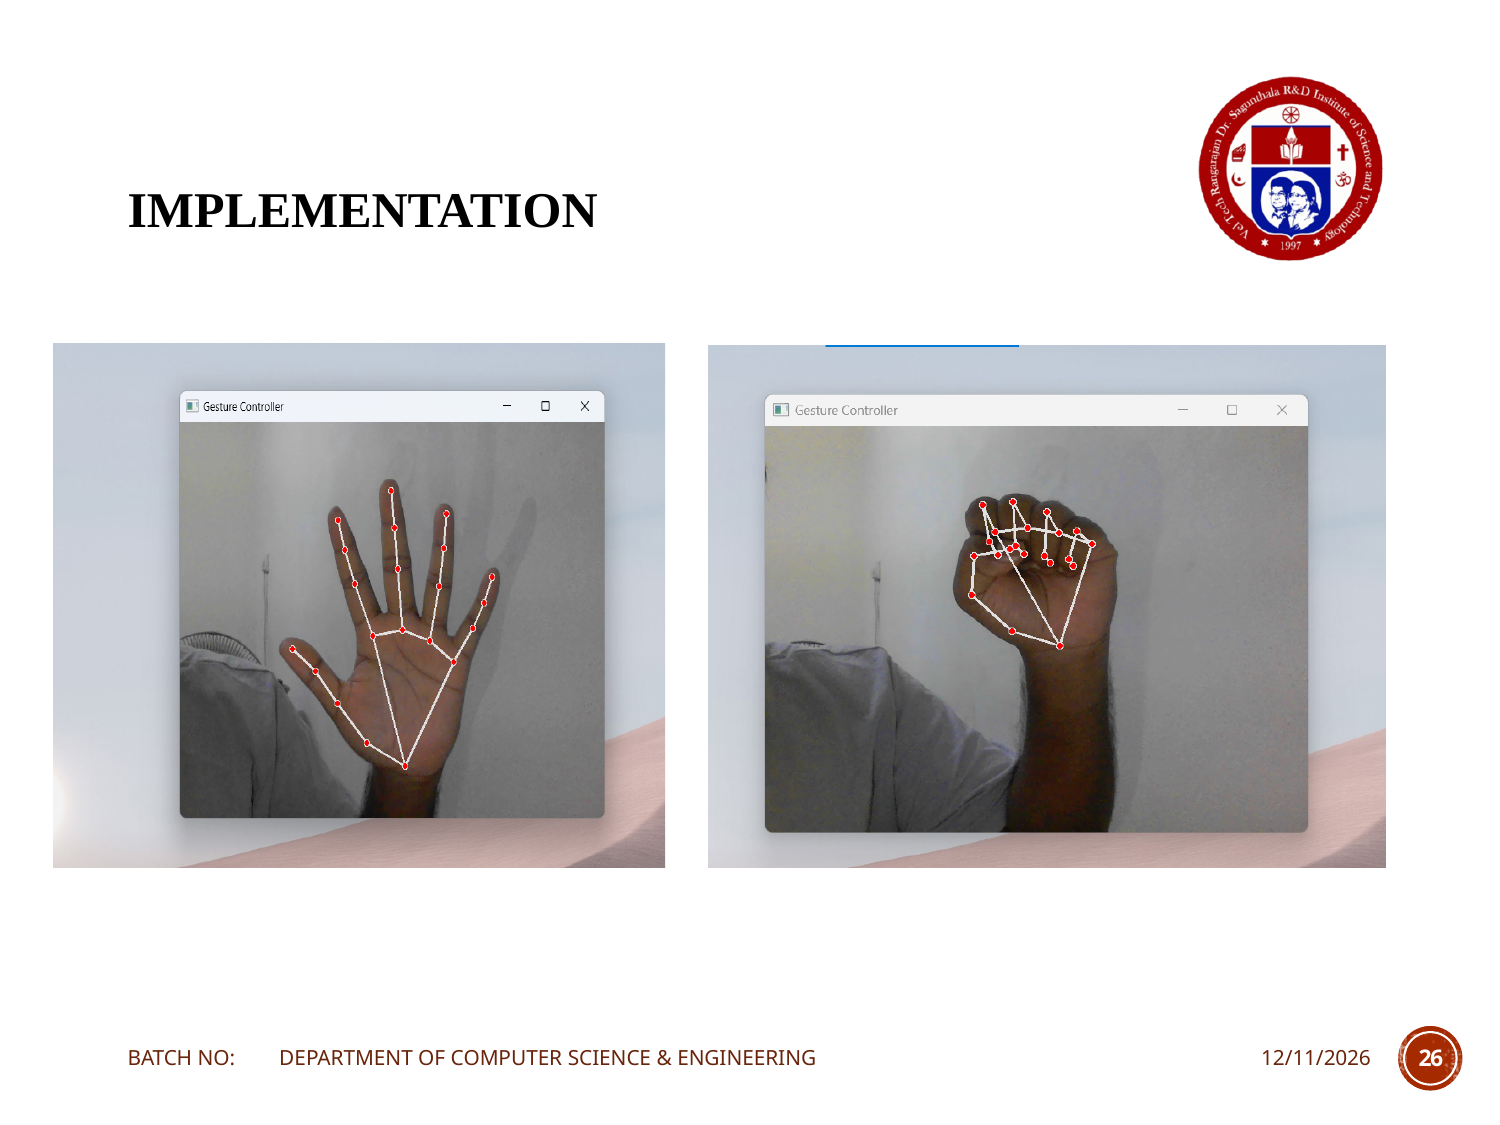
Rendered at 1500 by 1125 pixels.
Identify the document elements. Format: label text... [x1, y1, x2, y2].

slide_number 26 [1391, 1028, 1471, 1089]
footer BATCH NO: DEPARTMENT OF COMPUTER SCIENCE & ENGINEERING [112, 1028, 891, 1089]
picture [708, 345, 1391, 868]
title IMPLEMENTATION [112, 79, 1388, 344]
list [56, 346, 664, 866]
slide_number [982, 1028, 1386, 1089]
